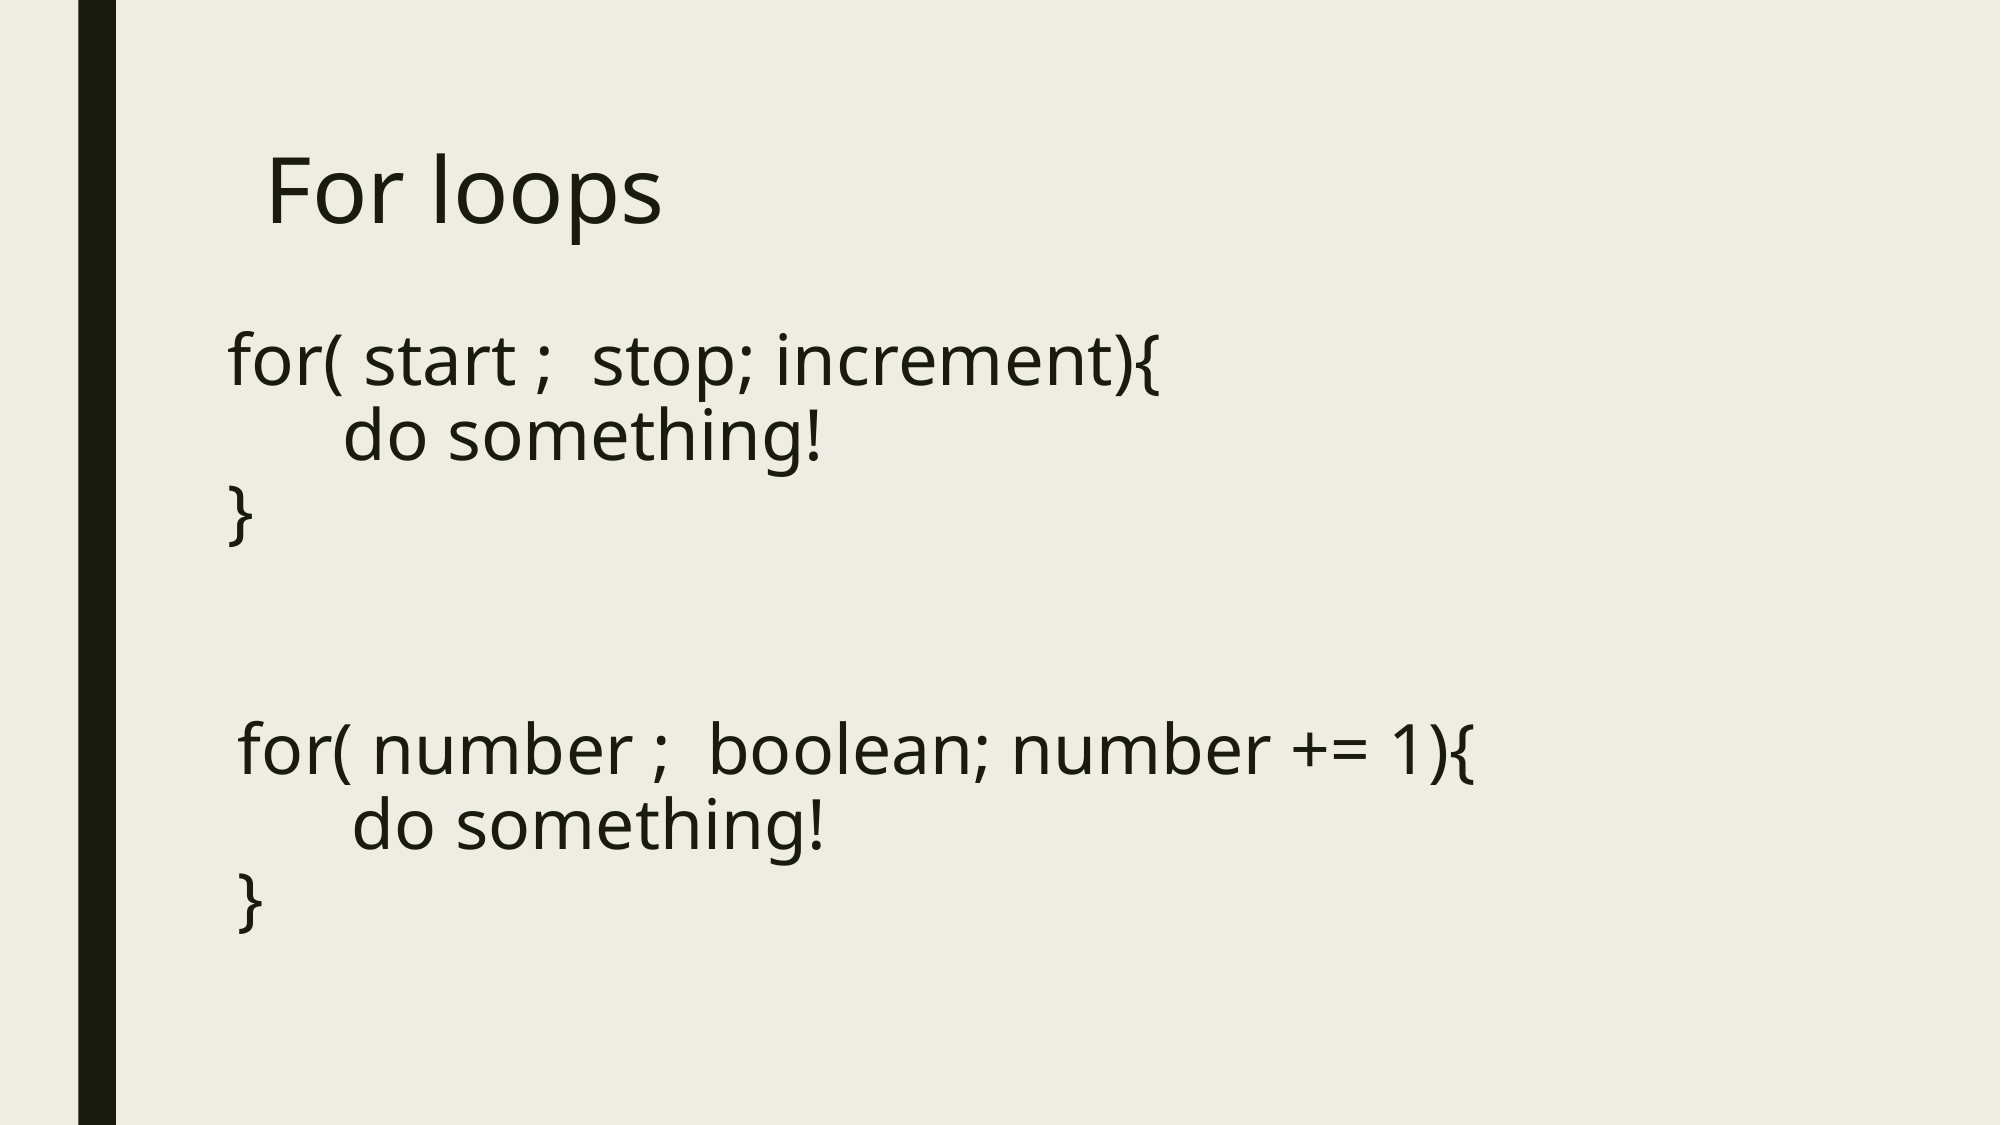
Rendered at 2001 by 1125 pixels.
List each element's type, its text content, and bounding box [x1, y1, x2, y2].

text_box for( number ; boolean; number += 1){ do something! } [222, 707, 1798, 952]
text_box For loops [249, 137, 1825, 382]
title for( start ; stop; increment){ do something! } [212, 317, 1788, 562]
